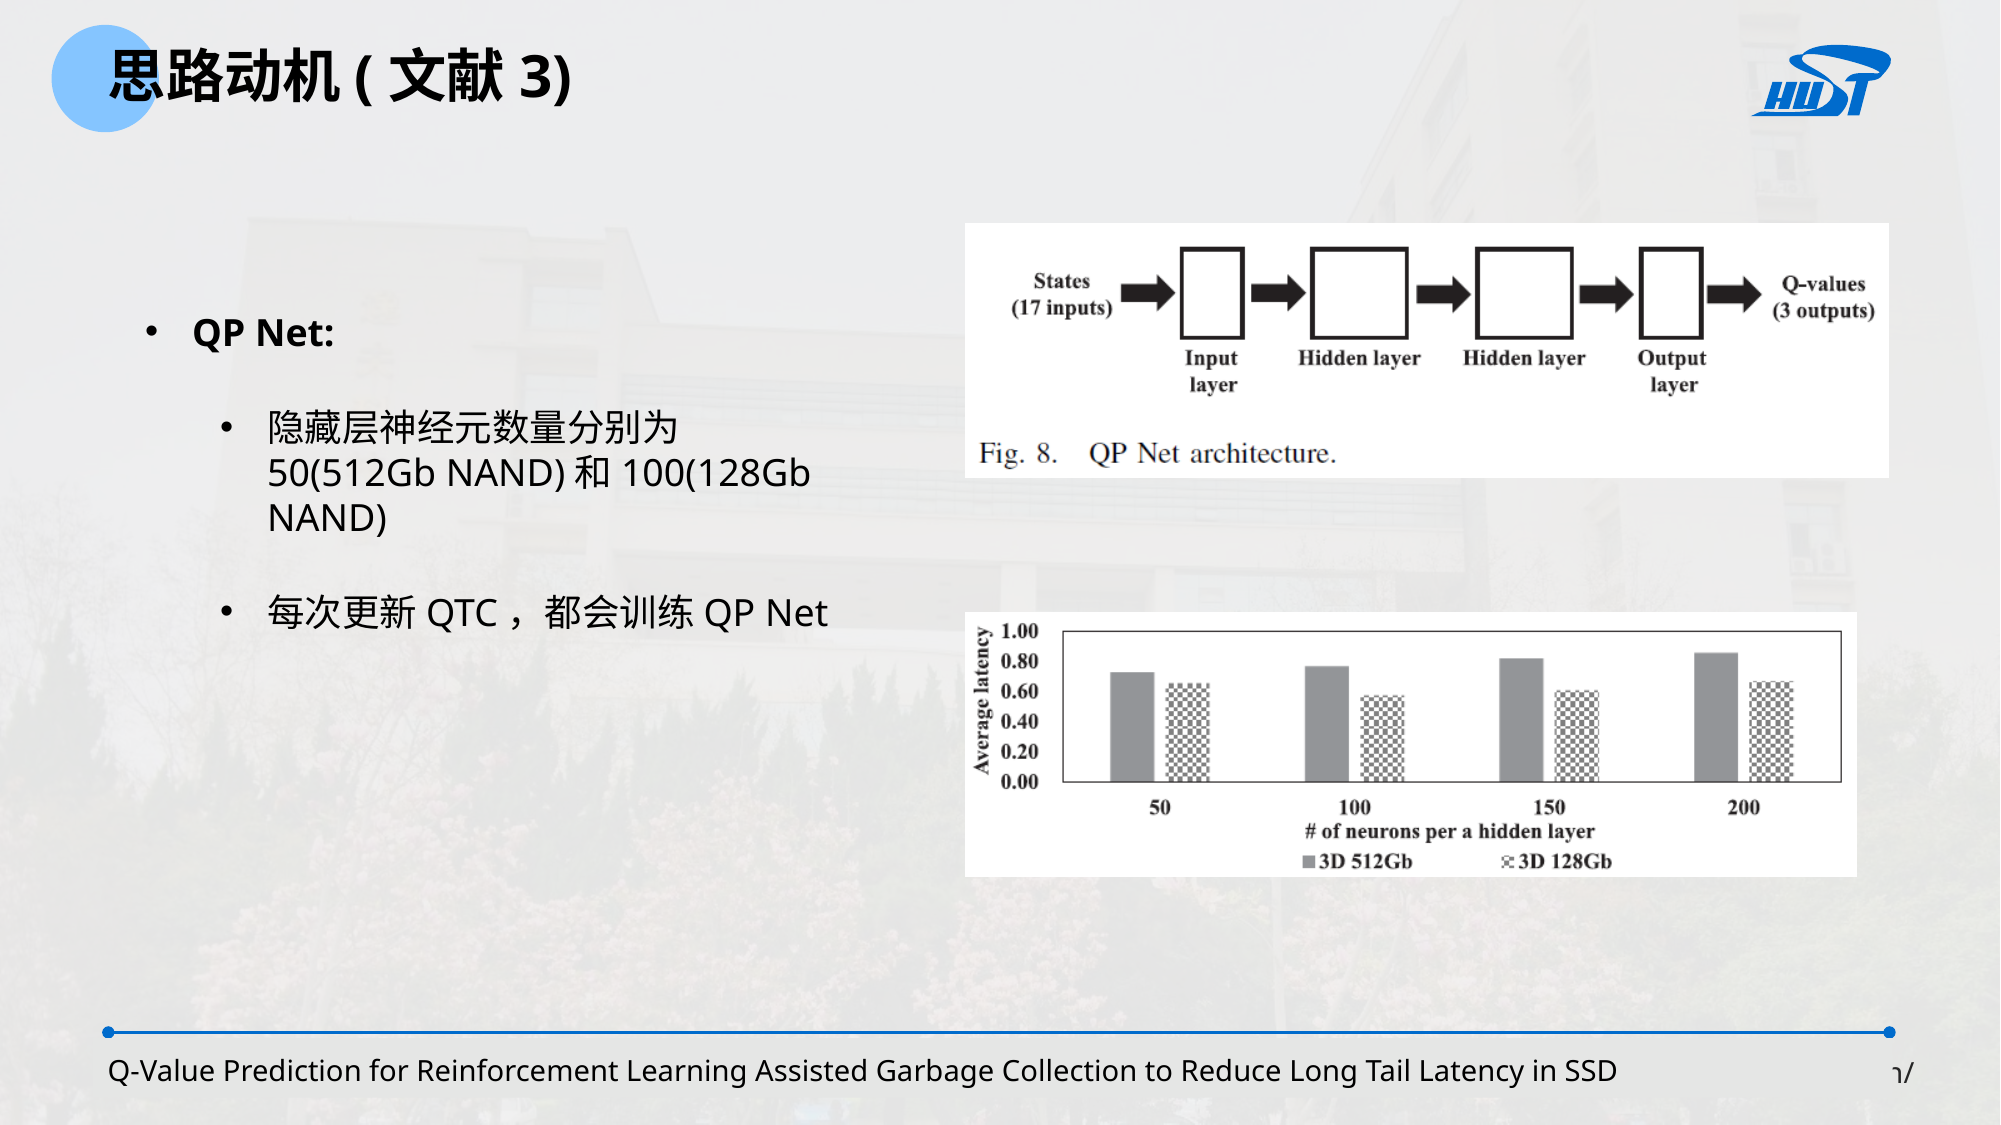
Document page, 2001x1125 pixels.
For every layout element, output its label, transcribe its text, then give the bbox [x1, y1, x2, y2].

text_box QP Net: 隐藏层神经元数量分别为50(512Gb NAND)和100(128Gb NAND) 每次更新QTC，都会训练QP Net [130, 301, 849, 819]
text_box [92, 1037, 1894, 1099]
picture [965, 612, 1857, 877]
list 思路动机(文献3) [93, 43, 887, 114]
picture [965, 223, 1889, 478]
text_box Q-Value Prediction for Reinforcement Learning Assisted Garbage Collection to Reduce Long Tail Latency in SSD [93, 1038, 1889, 1095]
